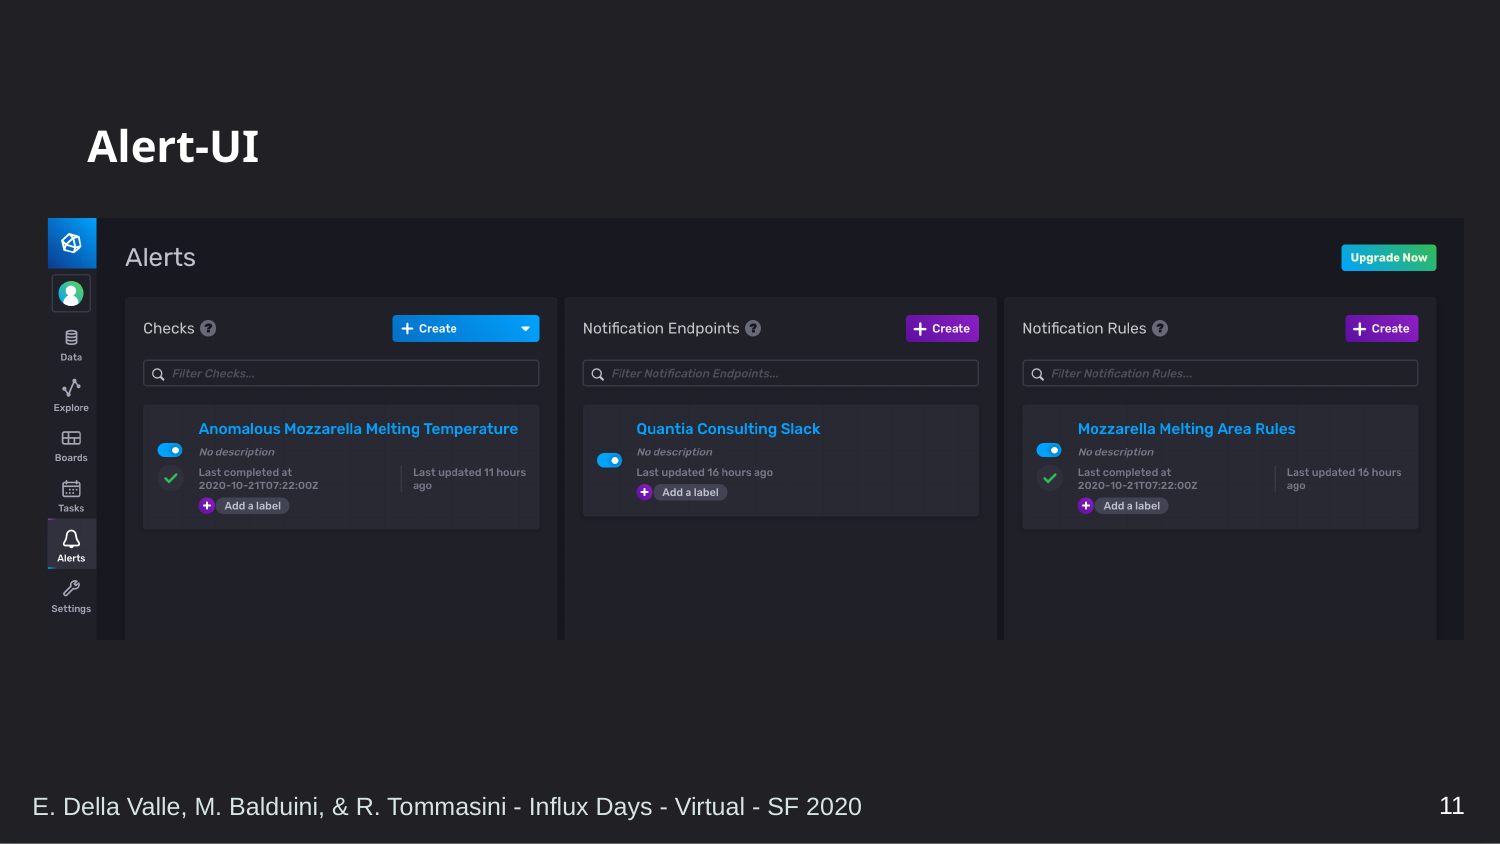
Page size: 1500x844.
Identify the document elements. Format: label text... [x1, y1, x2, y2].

slide_number 11 [1142, 782, 1481, 828]
picture [47, 218, 1465, 640]
footer E. Della Valle, M. Balduini, & R. Tommasini - Influx Days - Virtual - SF 2020 [17, 783, 1135, 828]
title Alert-UI [76, 99, 1423, 196]
